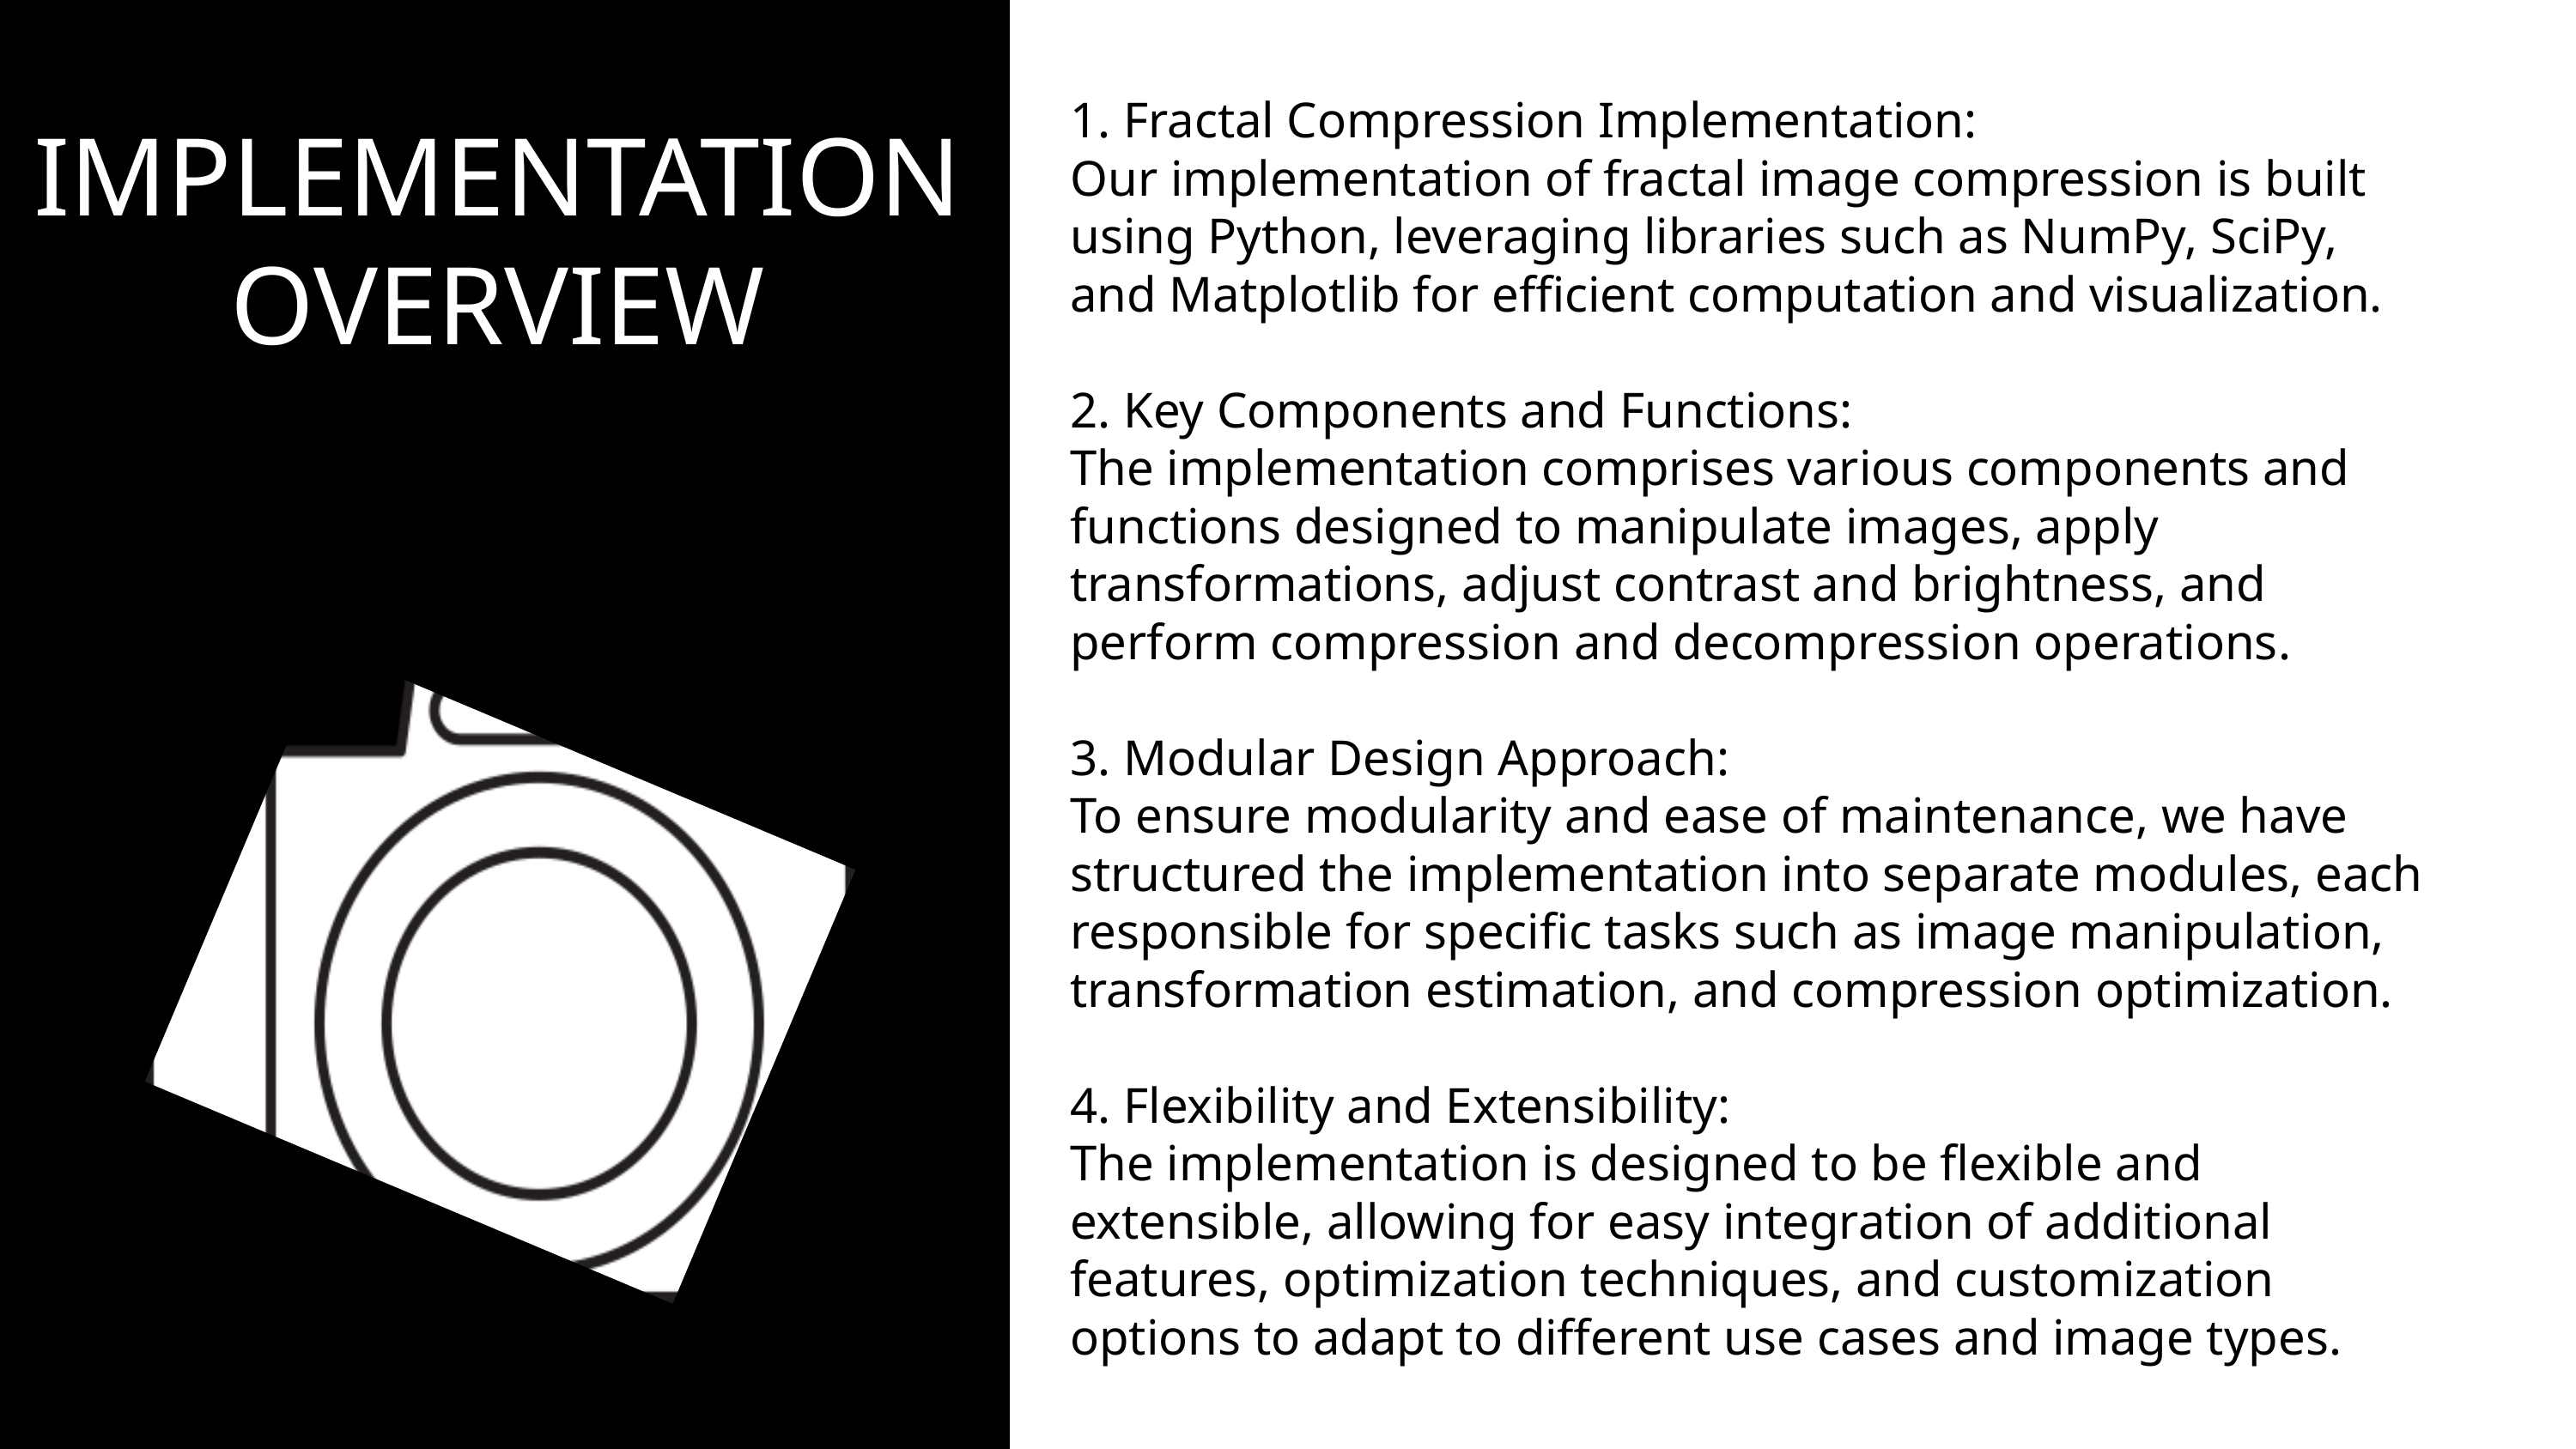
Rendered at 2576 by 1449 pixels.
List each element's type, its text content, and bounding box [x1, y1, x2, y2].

text_box 1. Fractal Compression Implementation: Our implementation of fractal image compression is built using Python, leveraging libraries such as NumPy, SciPy, and Matplotlib for efficient computation and visualization. 2. Key Components and Functions: The implementation comprises various components and functions designed to manipulate images, apply transformations, adjust contrast and brightness, and perform compression and decompression operations. 3. Modular Design Approach: To ensure modularity and ease of maintenance, we have structured the implementation into separate modules, each responsible for specific tasks such as image manipulation, transformation estimation, and compression optimization. 4. Flexibility and Extensibility: The implementation is designed to be flexible and extensible, allowing for easy integration of additional features, optimization techniques, and customization options to adapt to different use cases and image types. [1070, 89, 2432, 1365]
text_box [0, 0, 1011, 1449]
